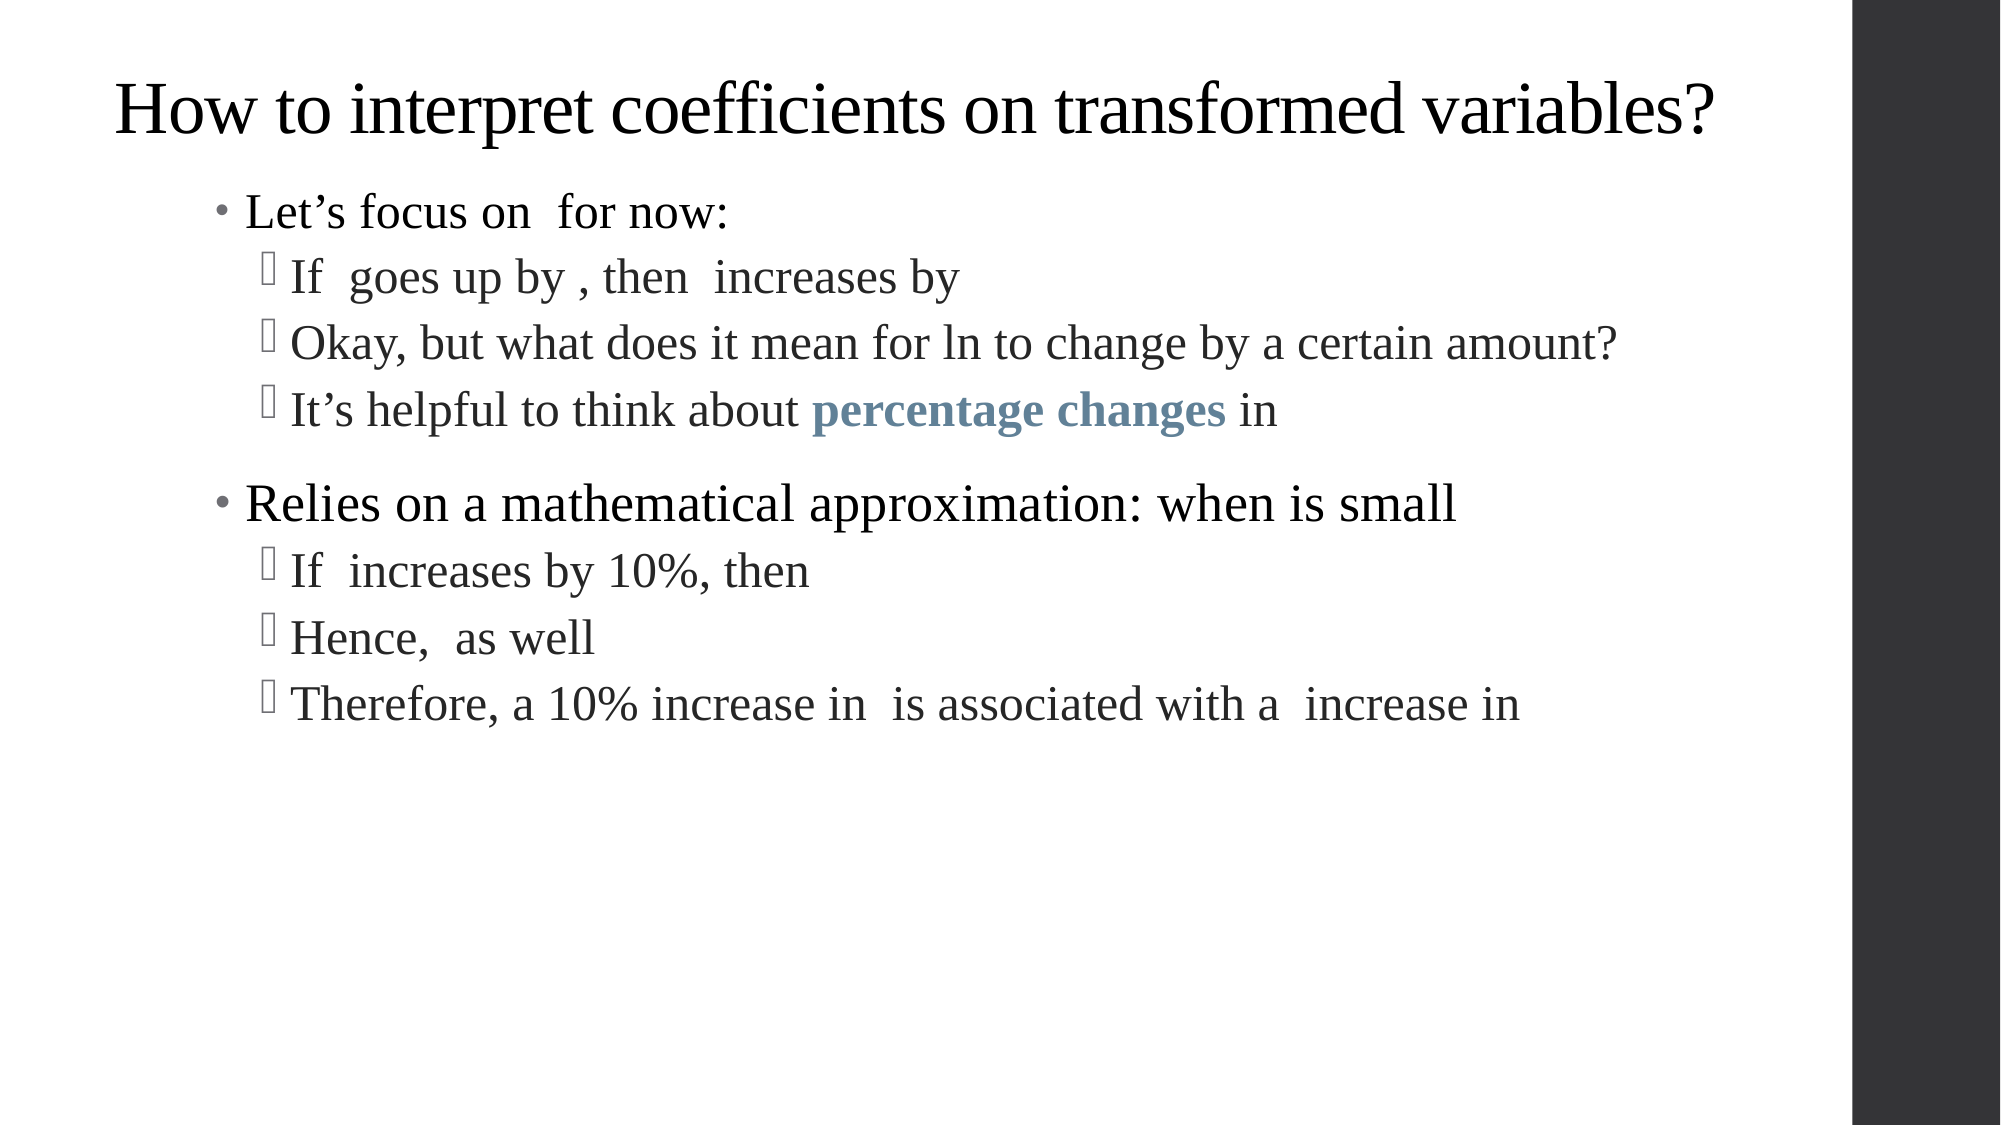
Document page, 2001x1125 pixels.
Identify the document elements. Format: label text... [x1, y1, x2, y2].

title How to interpret coefficients on transformed variables? [99, 55, 1813, 158]
